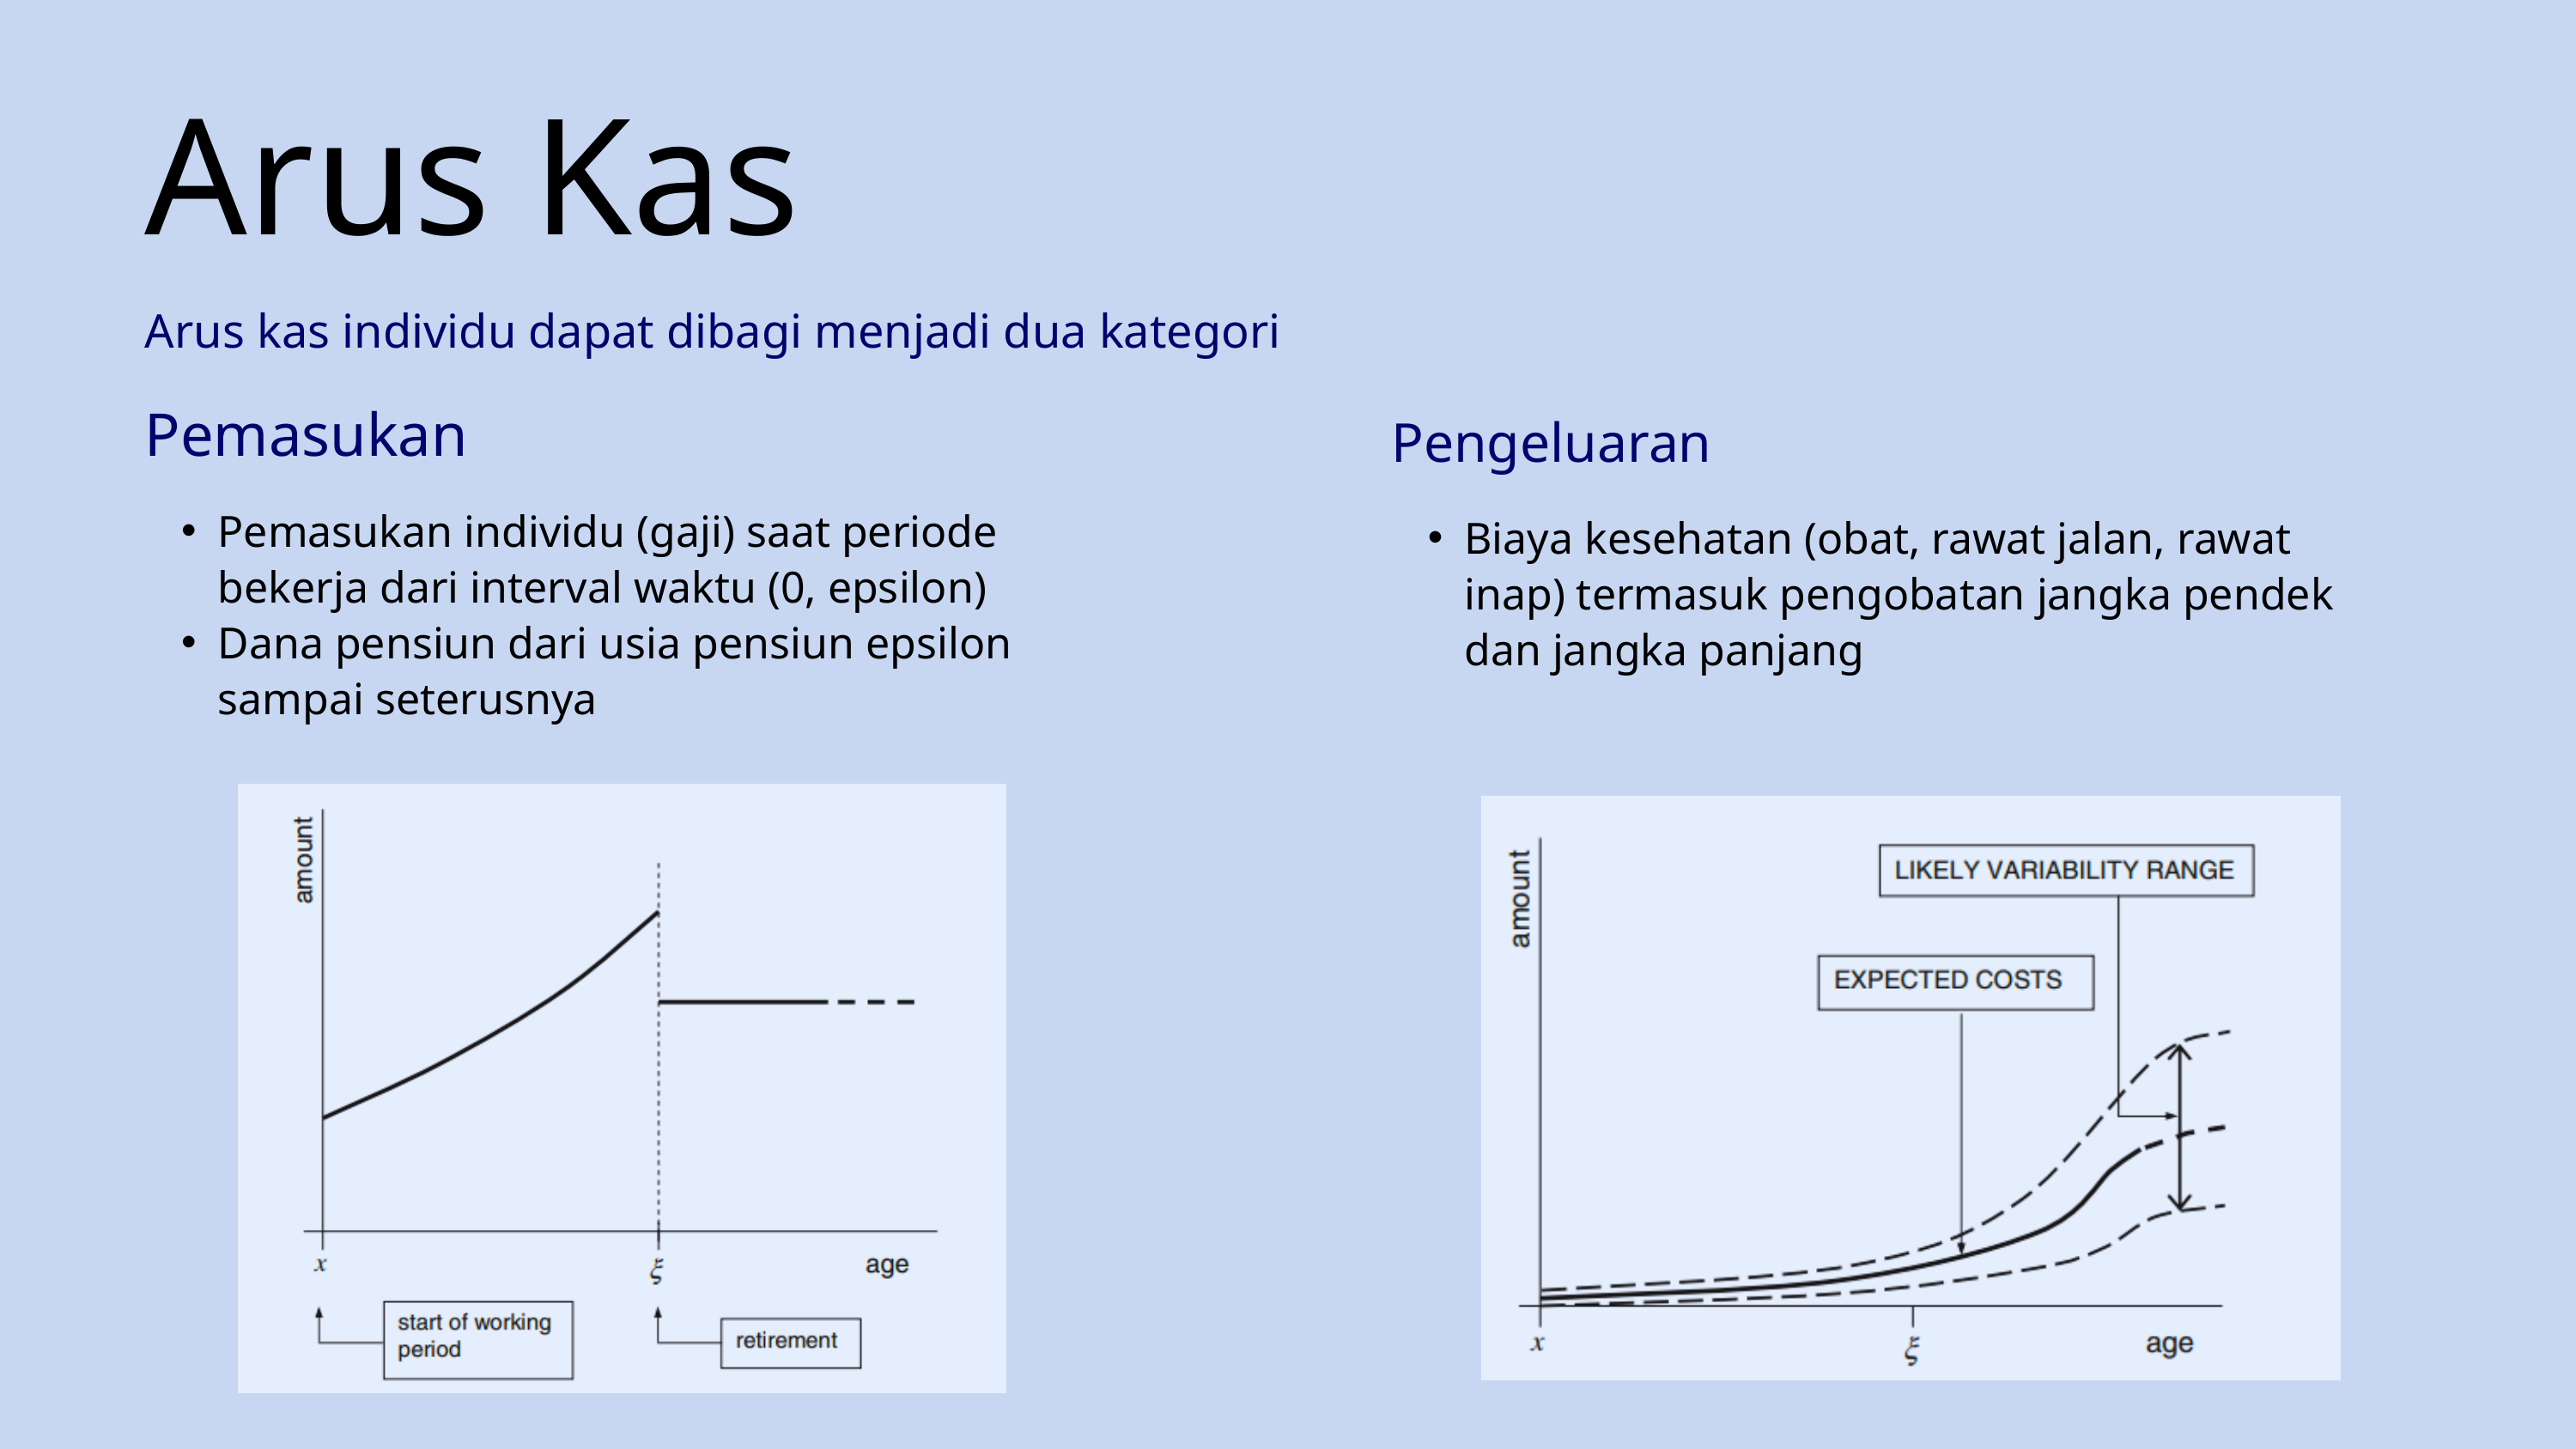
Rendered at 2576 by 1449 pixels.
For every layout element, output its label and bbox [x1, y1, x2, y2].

picture [237, 783, 1007, 1393]
text_box [144, 397, 1185, 774]
text_box [144, 82, 1514, 353]
text_box [1391, 409, 2432, 726]
picture [1481, 796, 2342, 1380]
